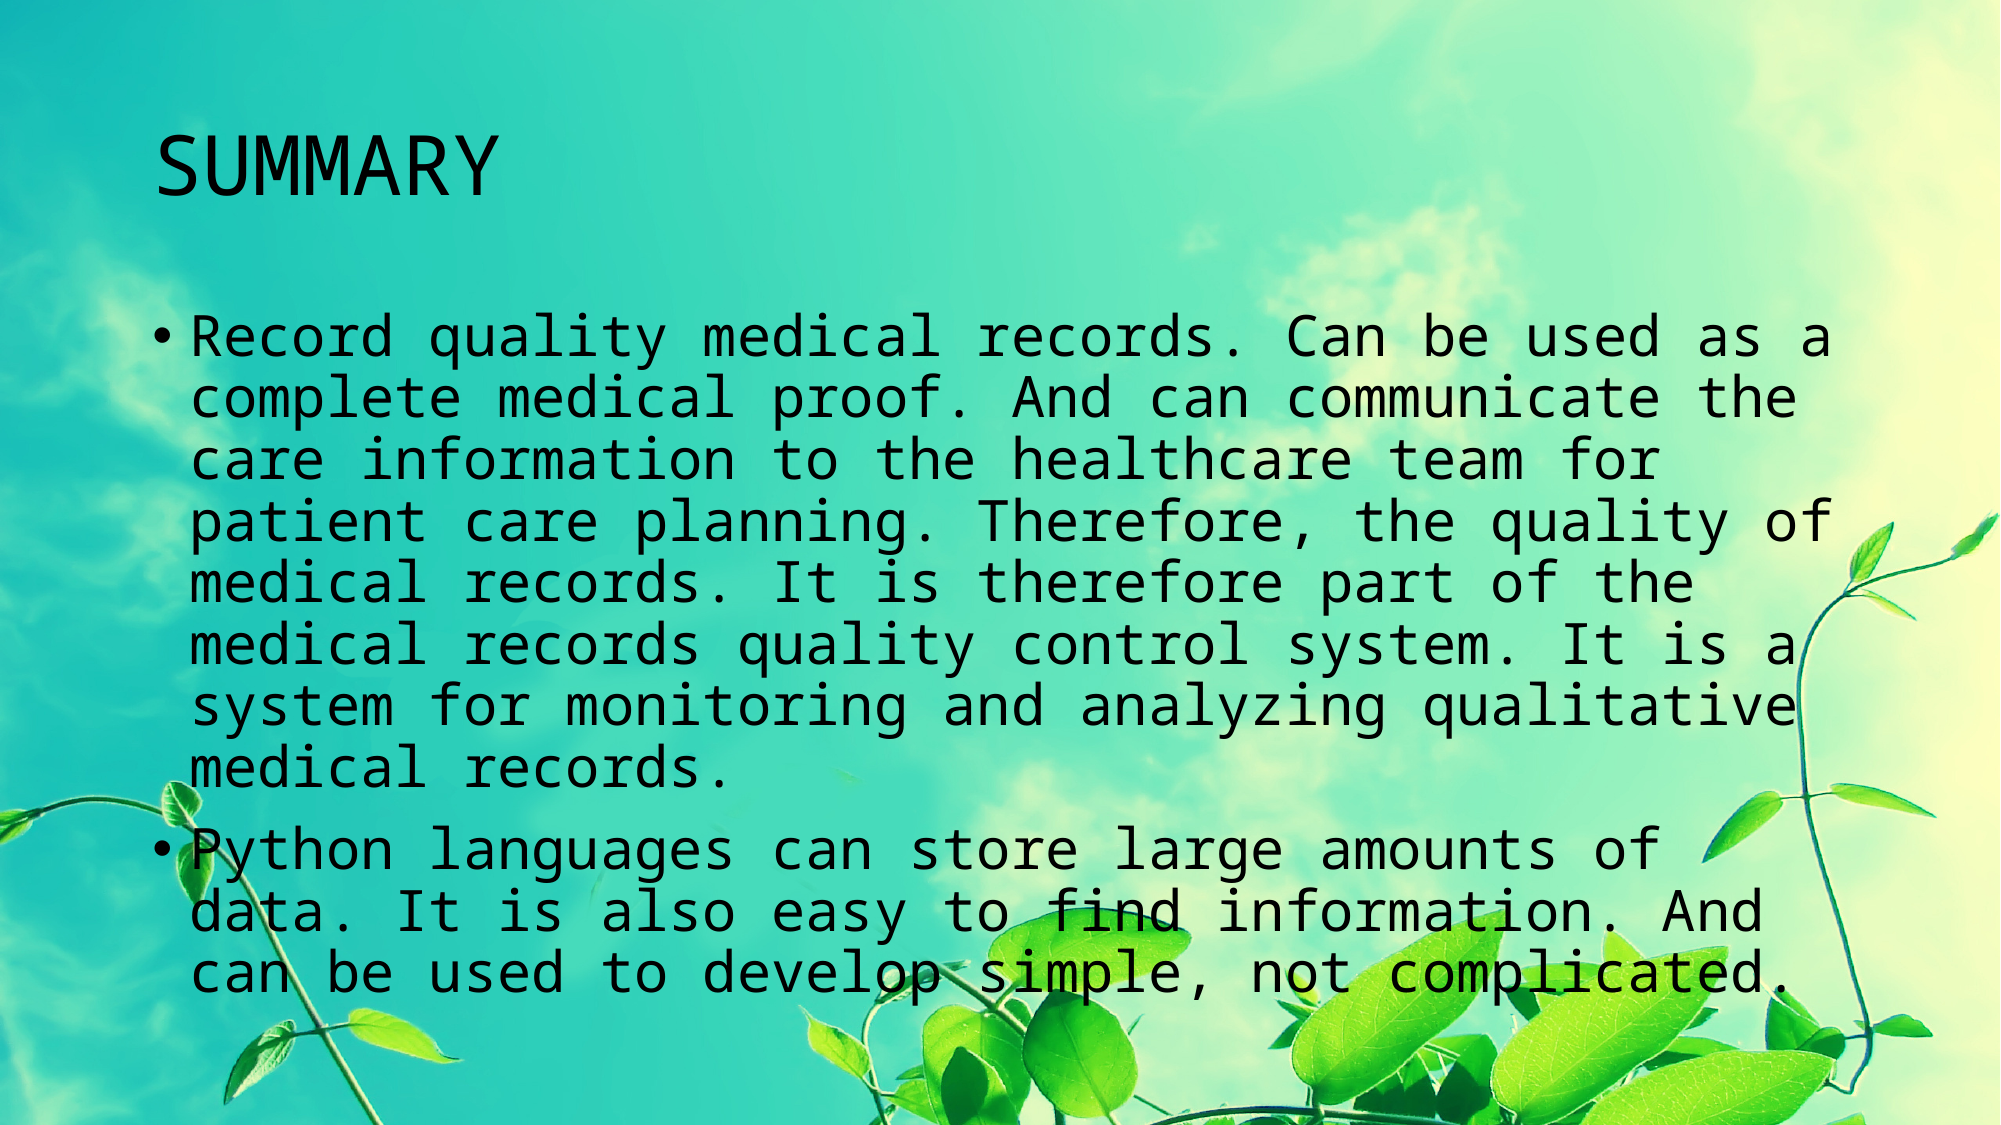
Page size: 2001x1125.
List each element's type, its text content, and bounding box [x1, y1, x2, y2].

title SUMMARY [137, 59, 1863, 278]
list Record quality medical records. Can be used as a complete medical proof. And can communicate the care information to the healthcare team for patient care planning. Therefore, the quality of medical records. It is therefore part of the medical records quality control system. It is a system for monitoring and analyzing qualitative medical records. Python languages can store large amounts of data. It is also easy to find information. And can be used to develop simple, not complicated. [137, 299, 1863, 1014]
picture [0, 0, 2001, 1125]
